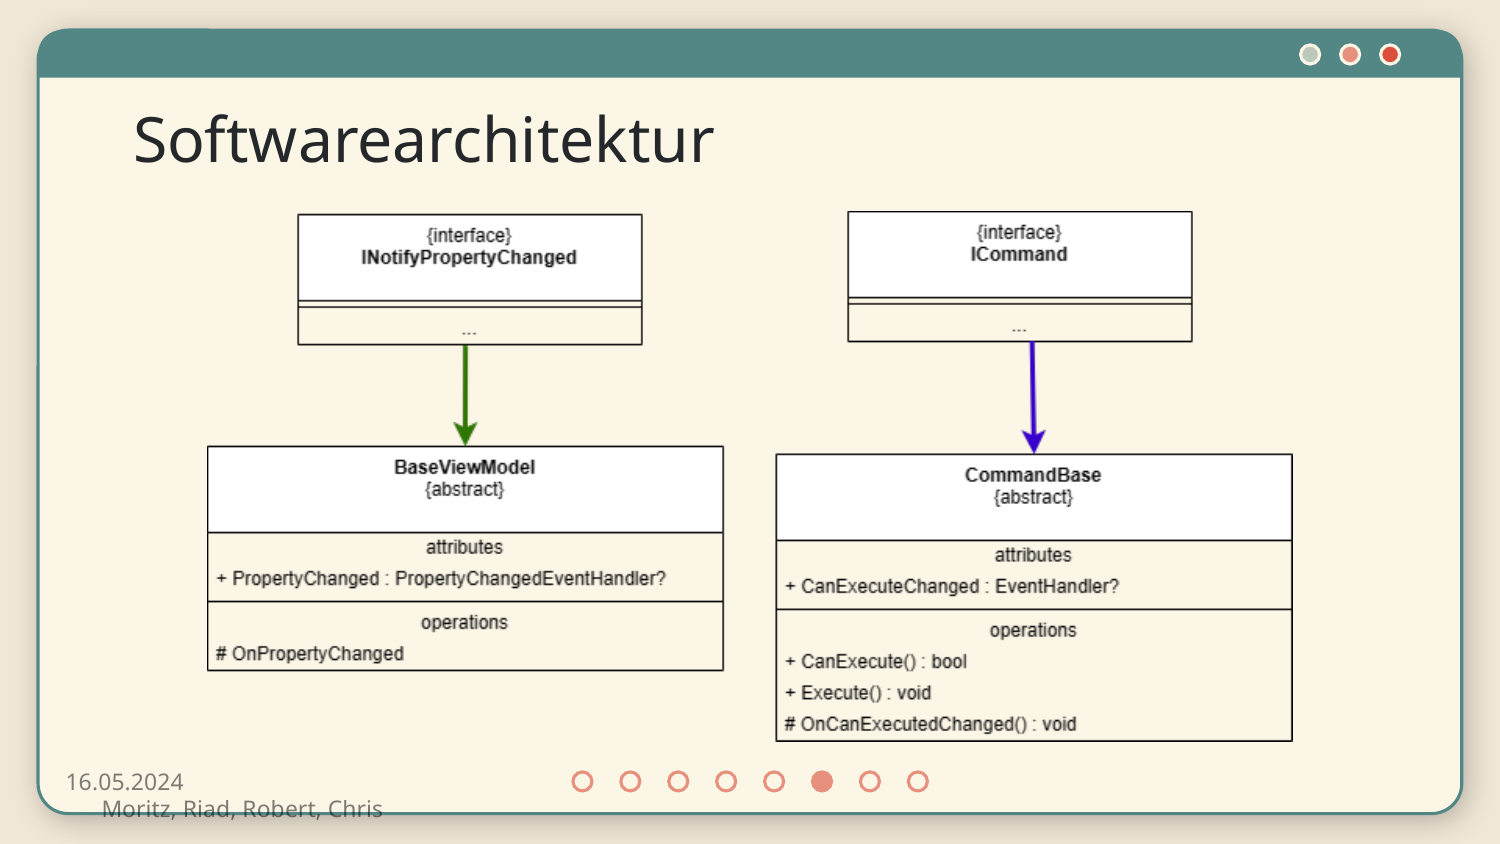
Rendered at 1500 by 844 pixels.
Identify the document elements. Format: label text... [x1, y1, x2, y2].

text_box 16.05.2024 Moritz, Riad, Robert, Chris [50, 759, 1453, 830]
picture [206, 211, 1294, 742]
title Softwarearchitektur [117, 84, 1383, 181]
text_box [572, 771, 928, 792]
